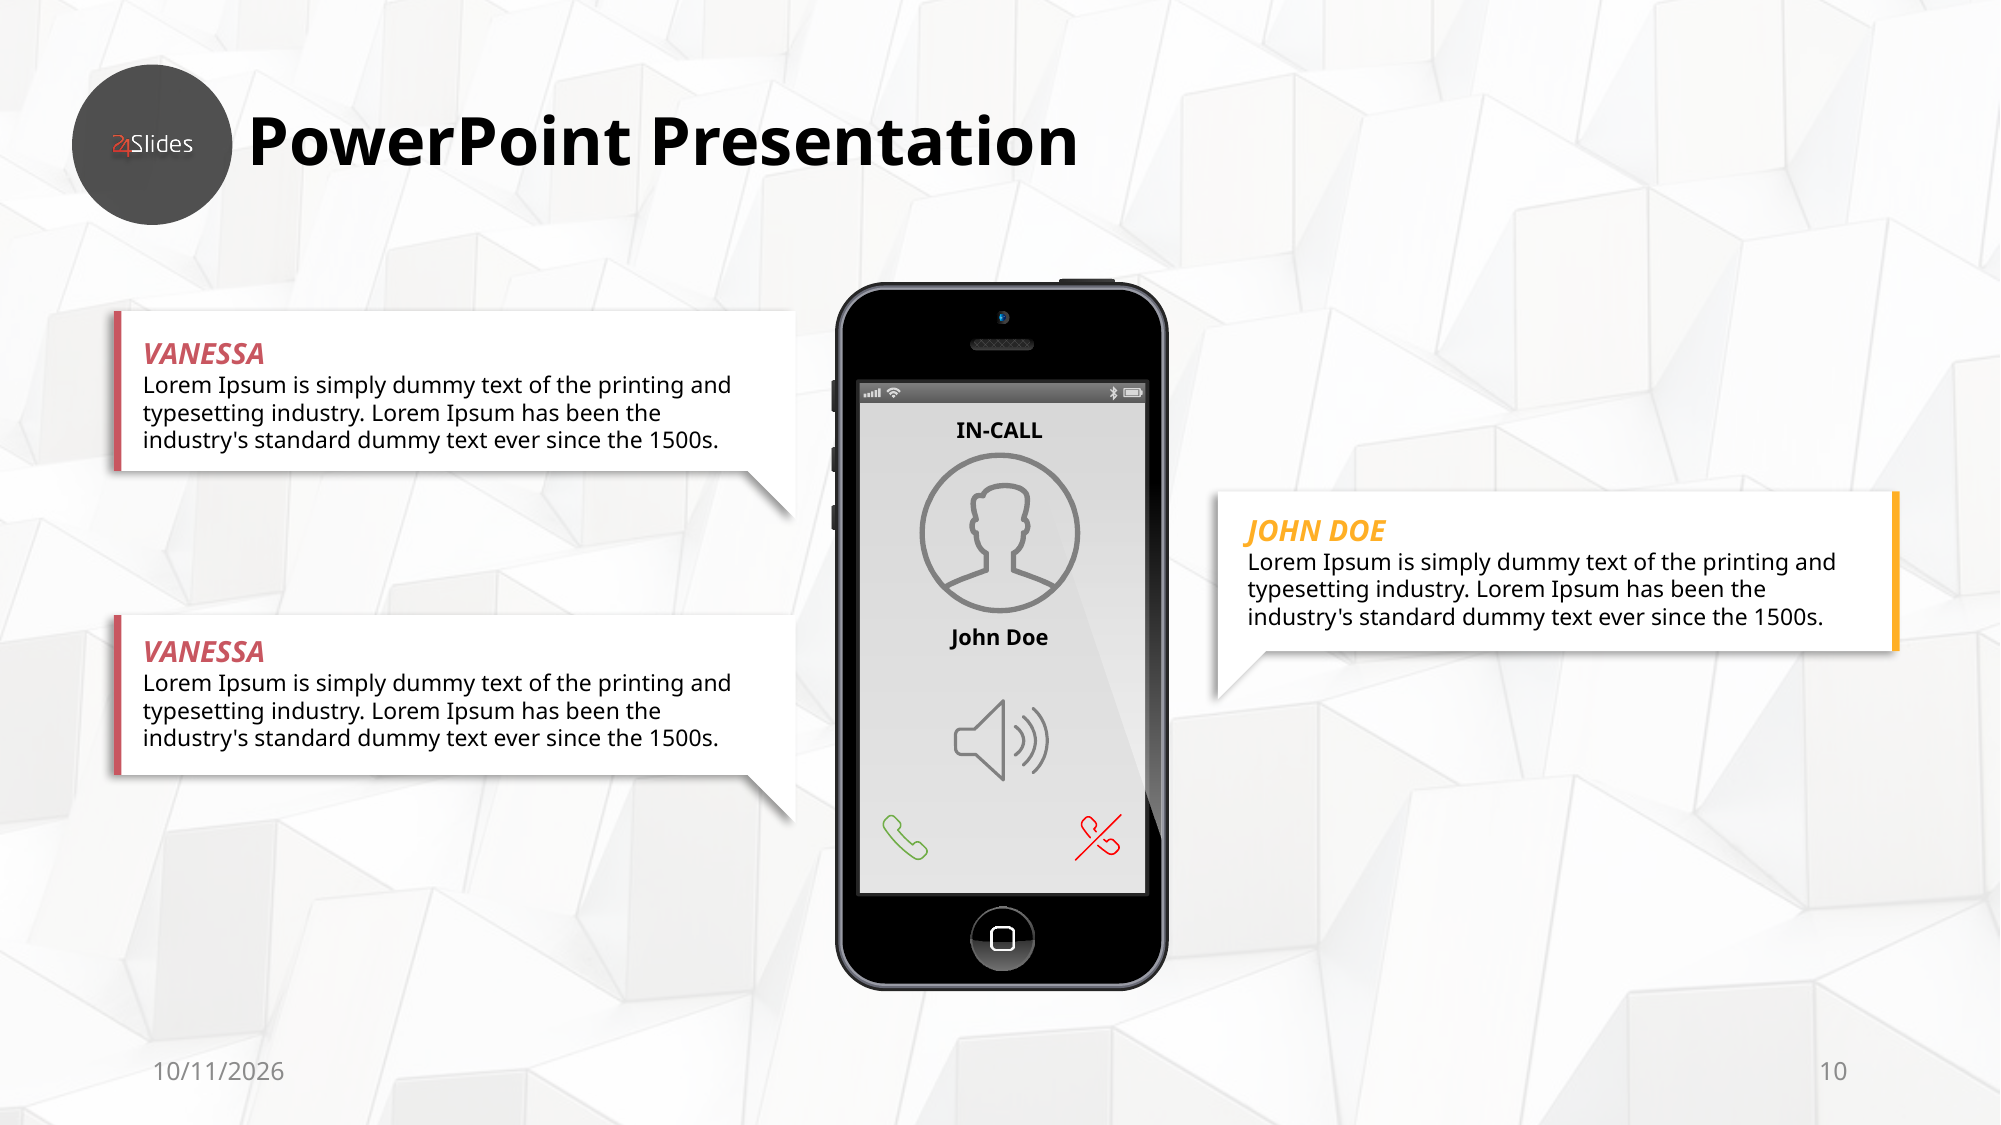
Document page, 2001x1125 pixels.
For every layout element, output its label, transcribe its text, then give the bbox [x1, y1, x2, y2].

text_box Lorem Ipsum is simply dummy text of the printing and typesetting industry. Lorem Ipsum has been the industry's standard dummy text ever since the 1500s. [1247, 548, 1869, 630]
text_box Lorem Ipsum is simply dummy text of the printing and typesetting industry. Lorem Ipsum has been the industry's standard dummy text ever since the 1500s. [142, 371, 765, 454]
text_box [1215, 489, 1901, 702]
text_box [113, 308, 798, 522]
text_box Lorem Ipsum is simply dummy text of the printing and typesetting industry. Lorem Ipsum has been the industry's standard dummy text ever since the 1500s. [142, 669, 765, 752]
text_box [1074, 813, 1122, 861]
text_box [112, 613, 123, 777]
text_box VANESSA [142, 335, 765, 371]
text_box VANESSA [142, 633, 765, 669]
text_box 24/04/2019 [137, 1042, 588, 1103]
text_box <number> [1412, 1042, 1863, 1103]
text_box [1890, 489, 1902, 653]
picture [110, 131, 195, 159]
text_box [830, 278, 1169, 992]
text_box PowerPoint Presentation [232, 100, 1566, 189]
text_box [112, 309, 123, 473]
text_box JOHN DOE [1247, 512, 1869, 548]
text_box [113, 612, 798, 826]
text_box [953, 699, 1050, 782]
